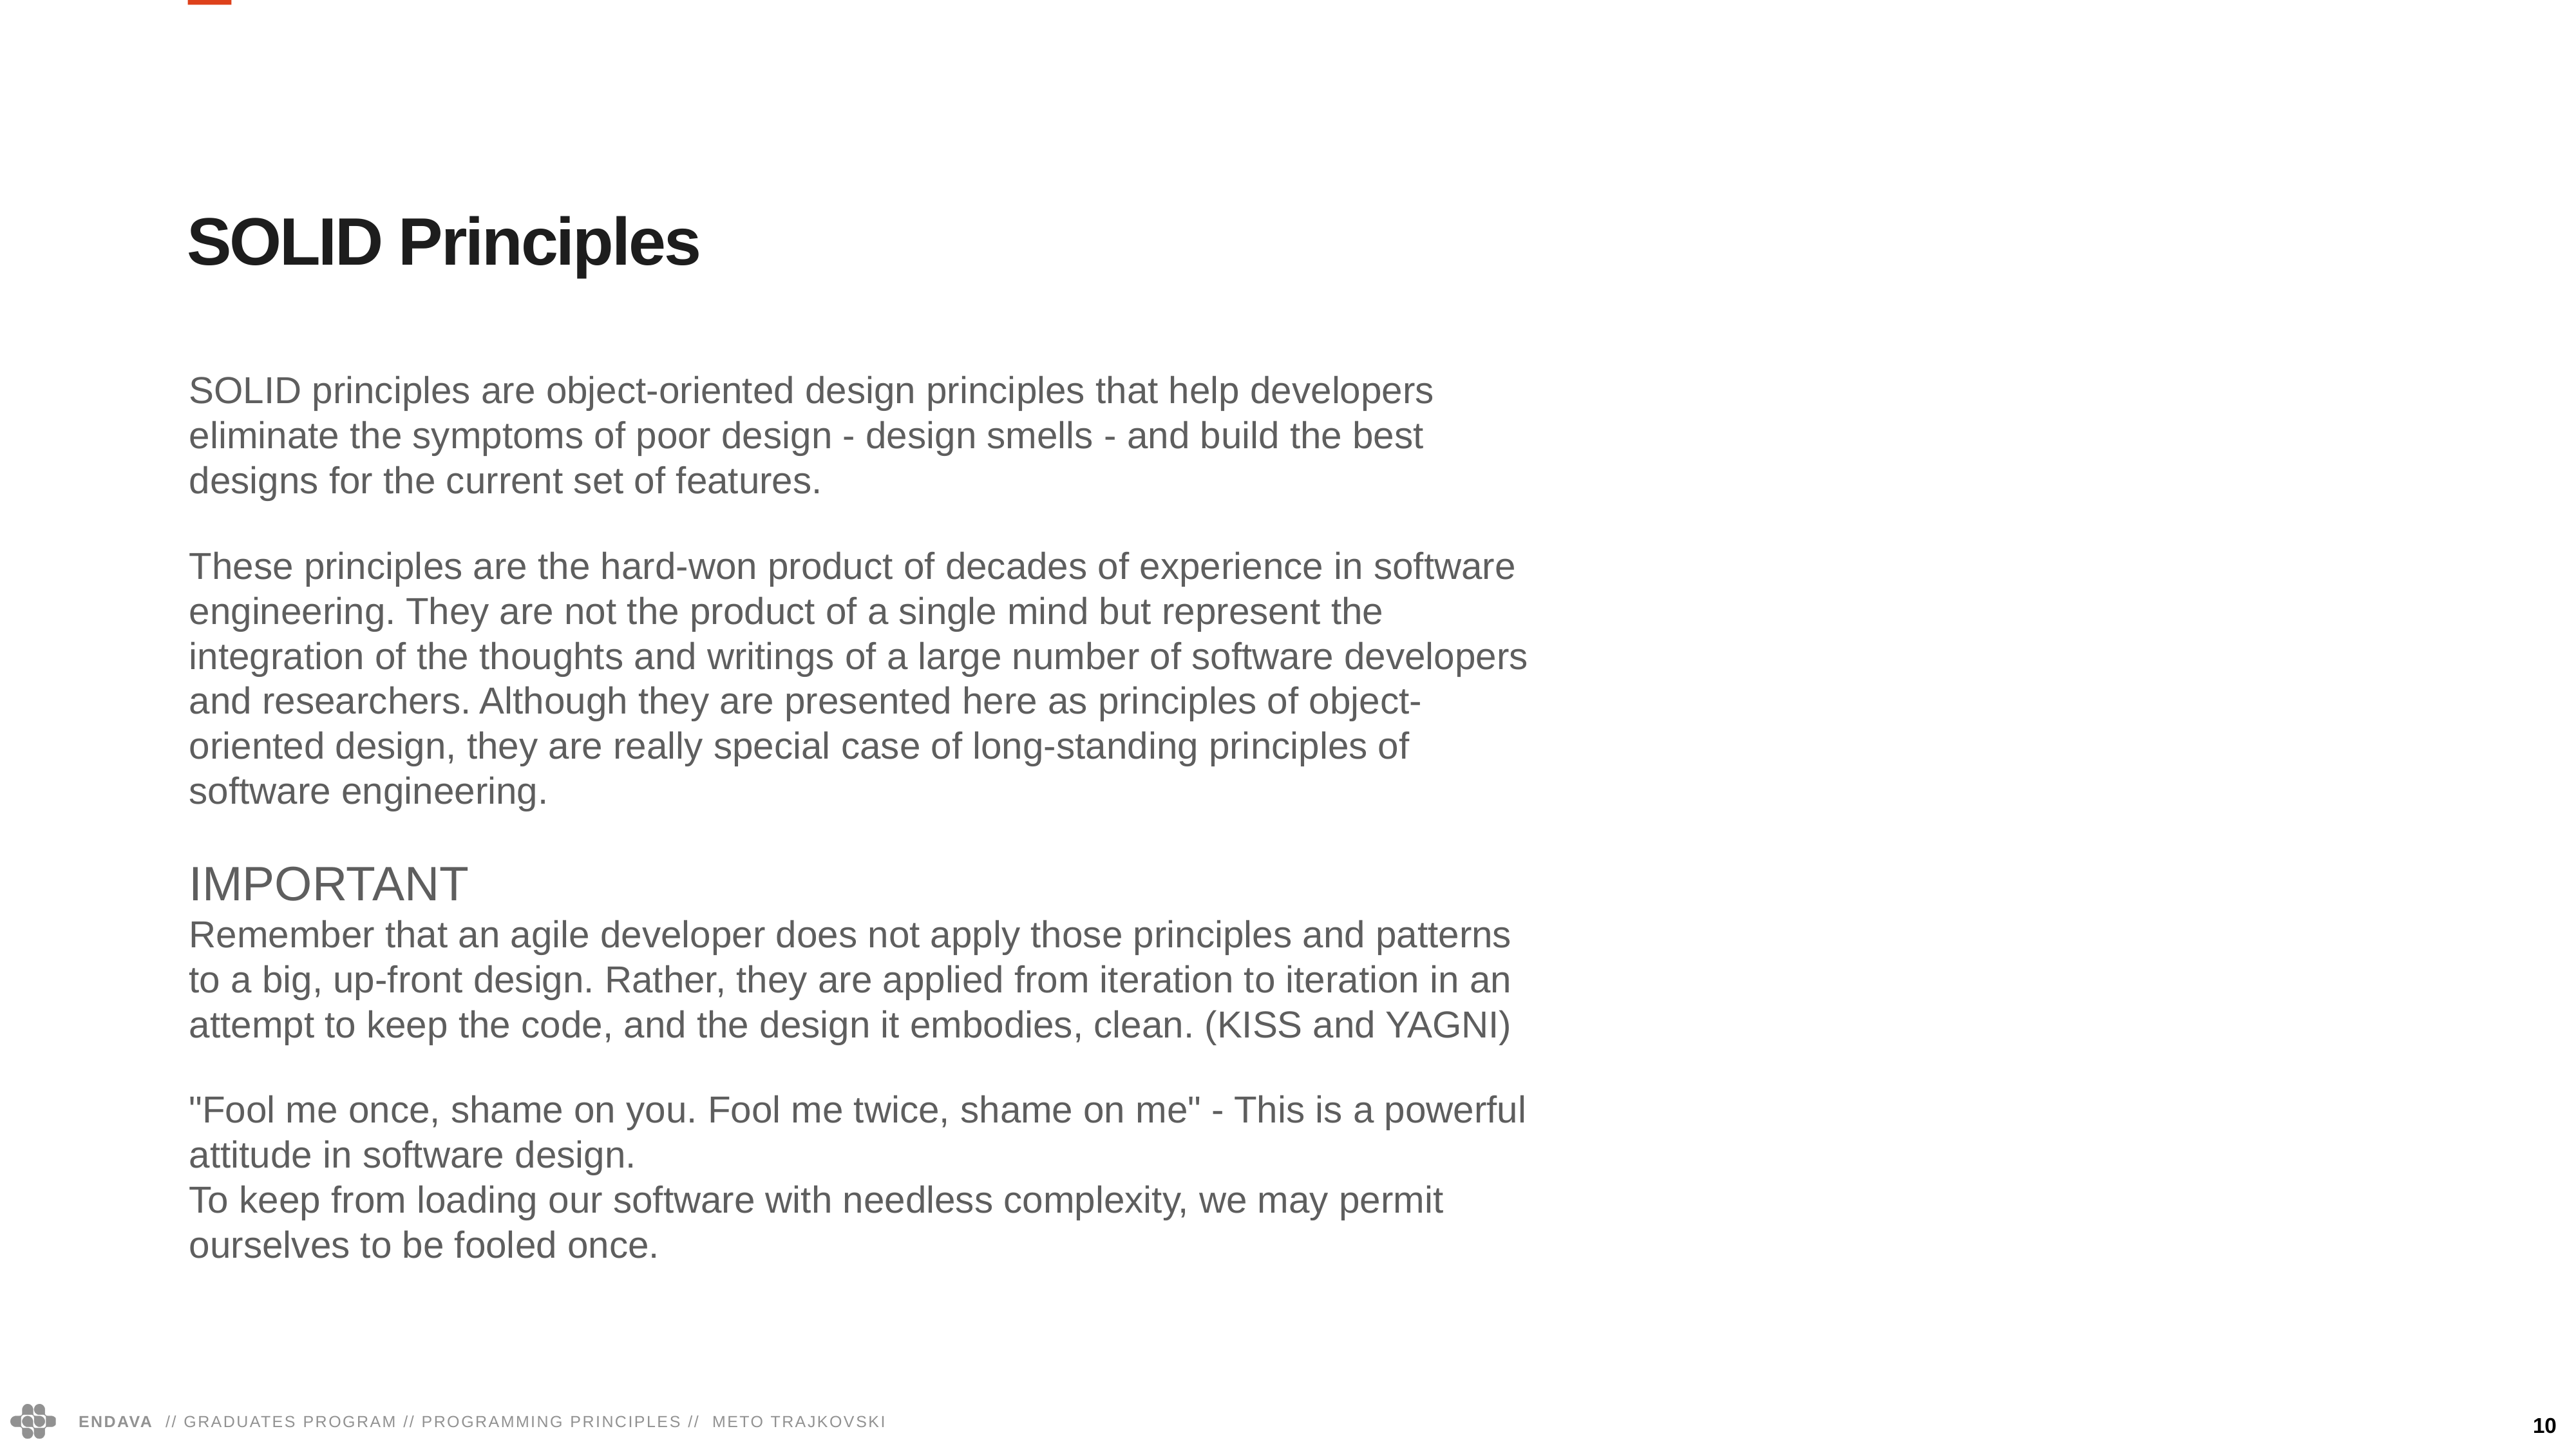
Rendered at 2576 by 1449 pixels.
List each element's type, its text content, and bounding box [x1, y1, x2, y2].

text_box SOLID principles are object-oriented design principles that help developers eliminate the symptoms of poor design - design smells - and build the best designs for the current set of features. These principles are the hard-won product of decades of experience in software engineering. They are not the product of a single mind but represent the integration of the thoughts and writings of a large number of software developers and researchers. Although they are presented here as principles of object-oriented design, they are really special case of long-standing principles of software engineering. IMPORTANT Remember that an agile developer does not apply those principles and patterns to a big, up-front design. Rather, they are applied from iteration to iteration in an attempt to keep the code, and the design it embodies, clean. (KISS and YAGNI) "Fool me once, shame on you. Fool me twice, shame on me" - This is a powerful attitude in software design. To keep from loading our software with needless complexity, we may permit ourselves to be fooled once. [182, 358, 1558, 1274]
slide_number 10 [2523, 1403, 2565, 1445]
text_box SOLID Principles [181, 208, 1716, 283]
